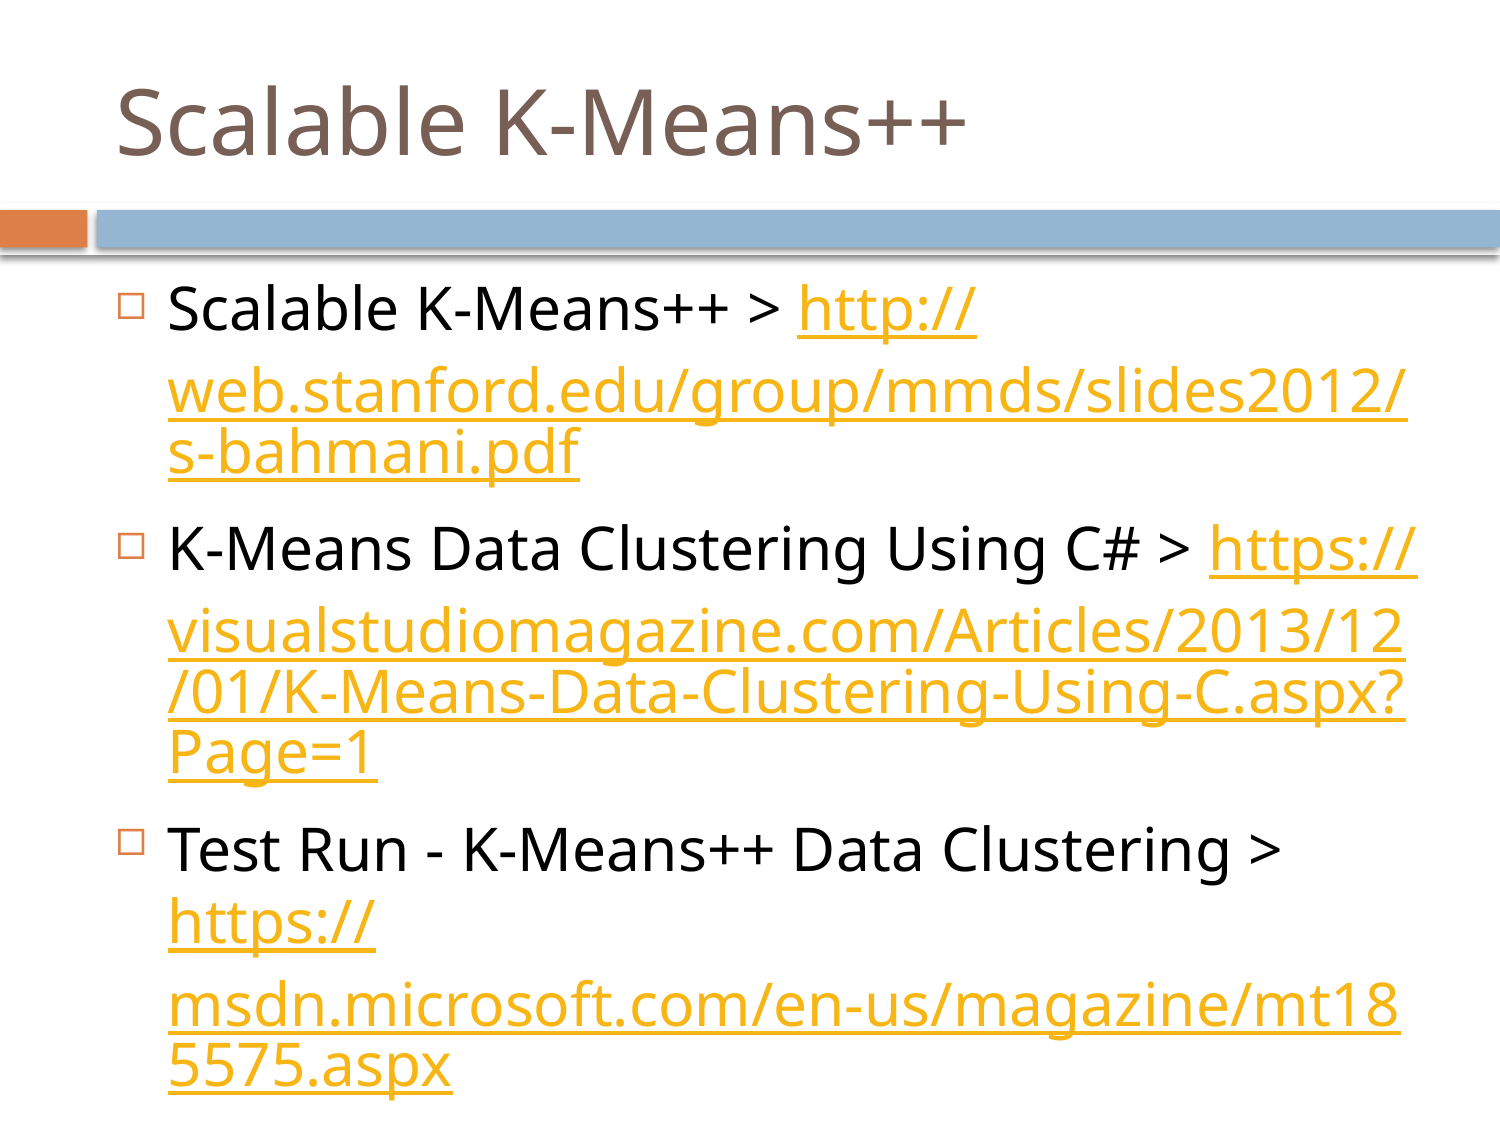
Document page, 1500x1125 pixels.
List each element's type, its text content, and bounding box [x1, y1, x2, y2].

title Scalable K-Means++ [100, 37, 1438, 200]
list Scalable K-Means++ > http://web.stanford.edu/group/mmds/slides2012/s-bahmani.pdf K-Means Data Clustering Using C# > https://visualstudiomagazine.com/Articles/2013/12/01/K-Means-Data-Clustering-Using-C.aspx?Page=1 Test Run - K-Means++ Data Clustering > https://msdn.microsoft.com/en-us/magazine/mt185575.aspx [100, 262, 1438, 1000]
